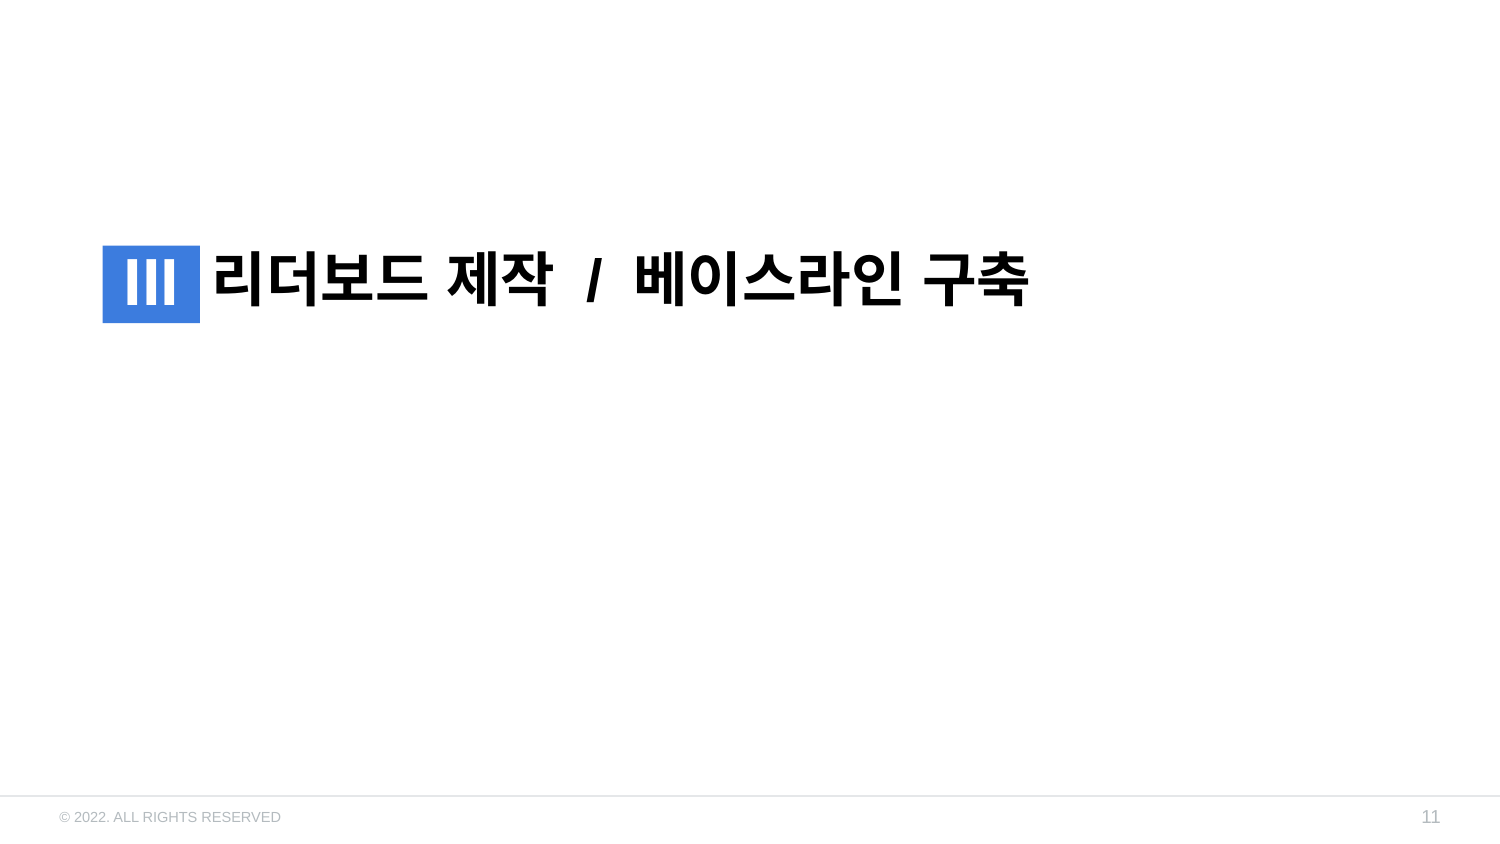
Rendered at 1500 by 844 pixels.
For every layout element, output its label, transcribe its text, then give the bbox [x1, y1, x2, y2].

title 리더보드 제작 / 베이스라인 구축 [199, 244, 1397, 314]
list III [102, 245, 200, 324]
slide_number 11 [1115, 565, 1453, 844]
footer © 2022. ALL RIGHTS RESERVED [47, 565, 554, 844]
